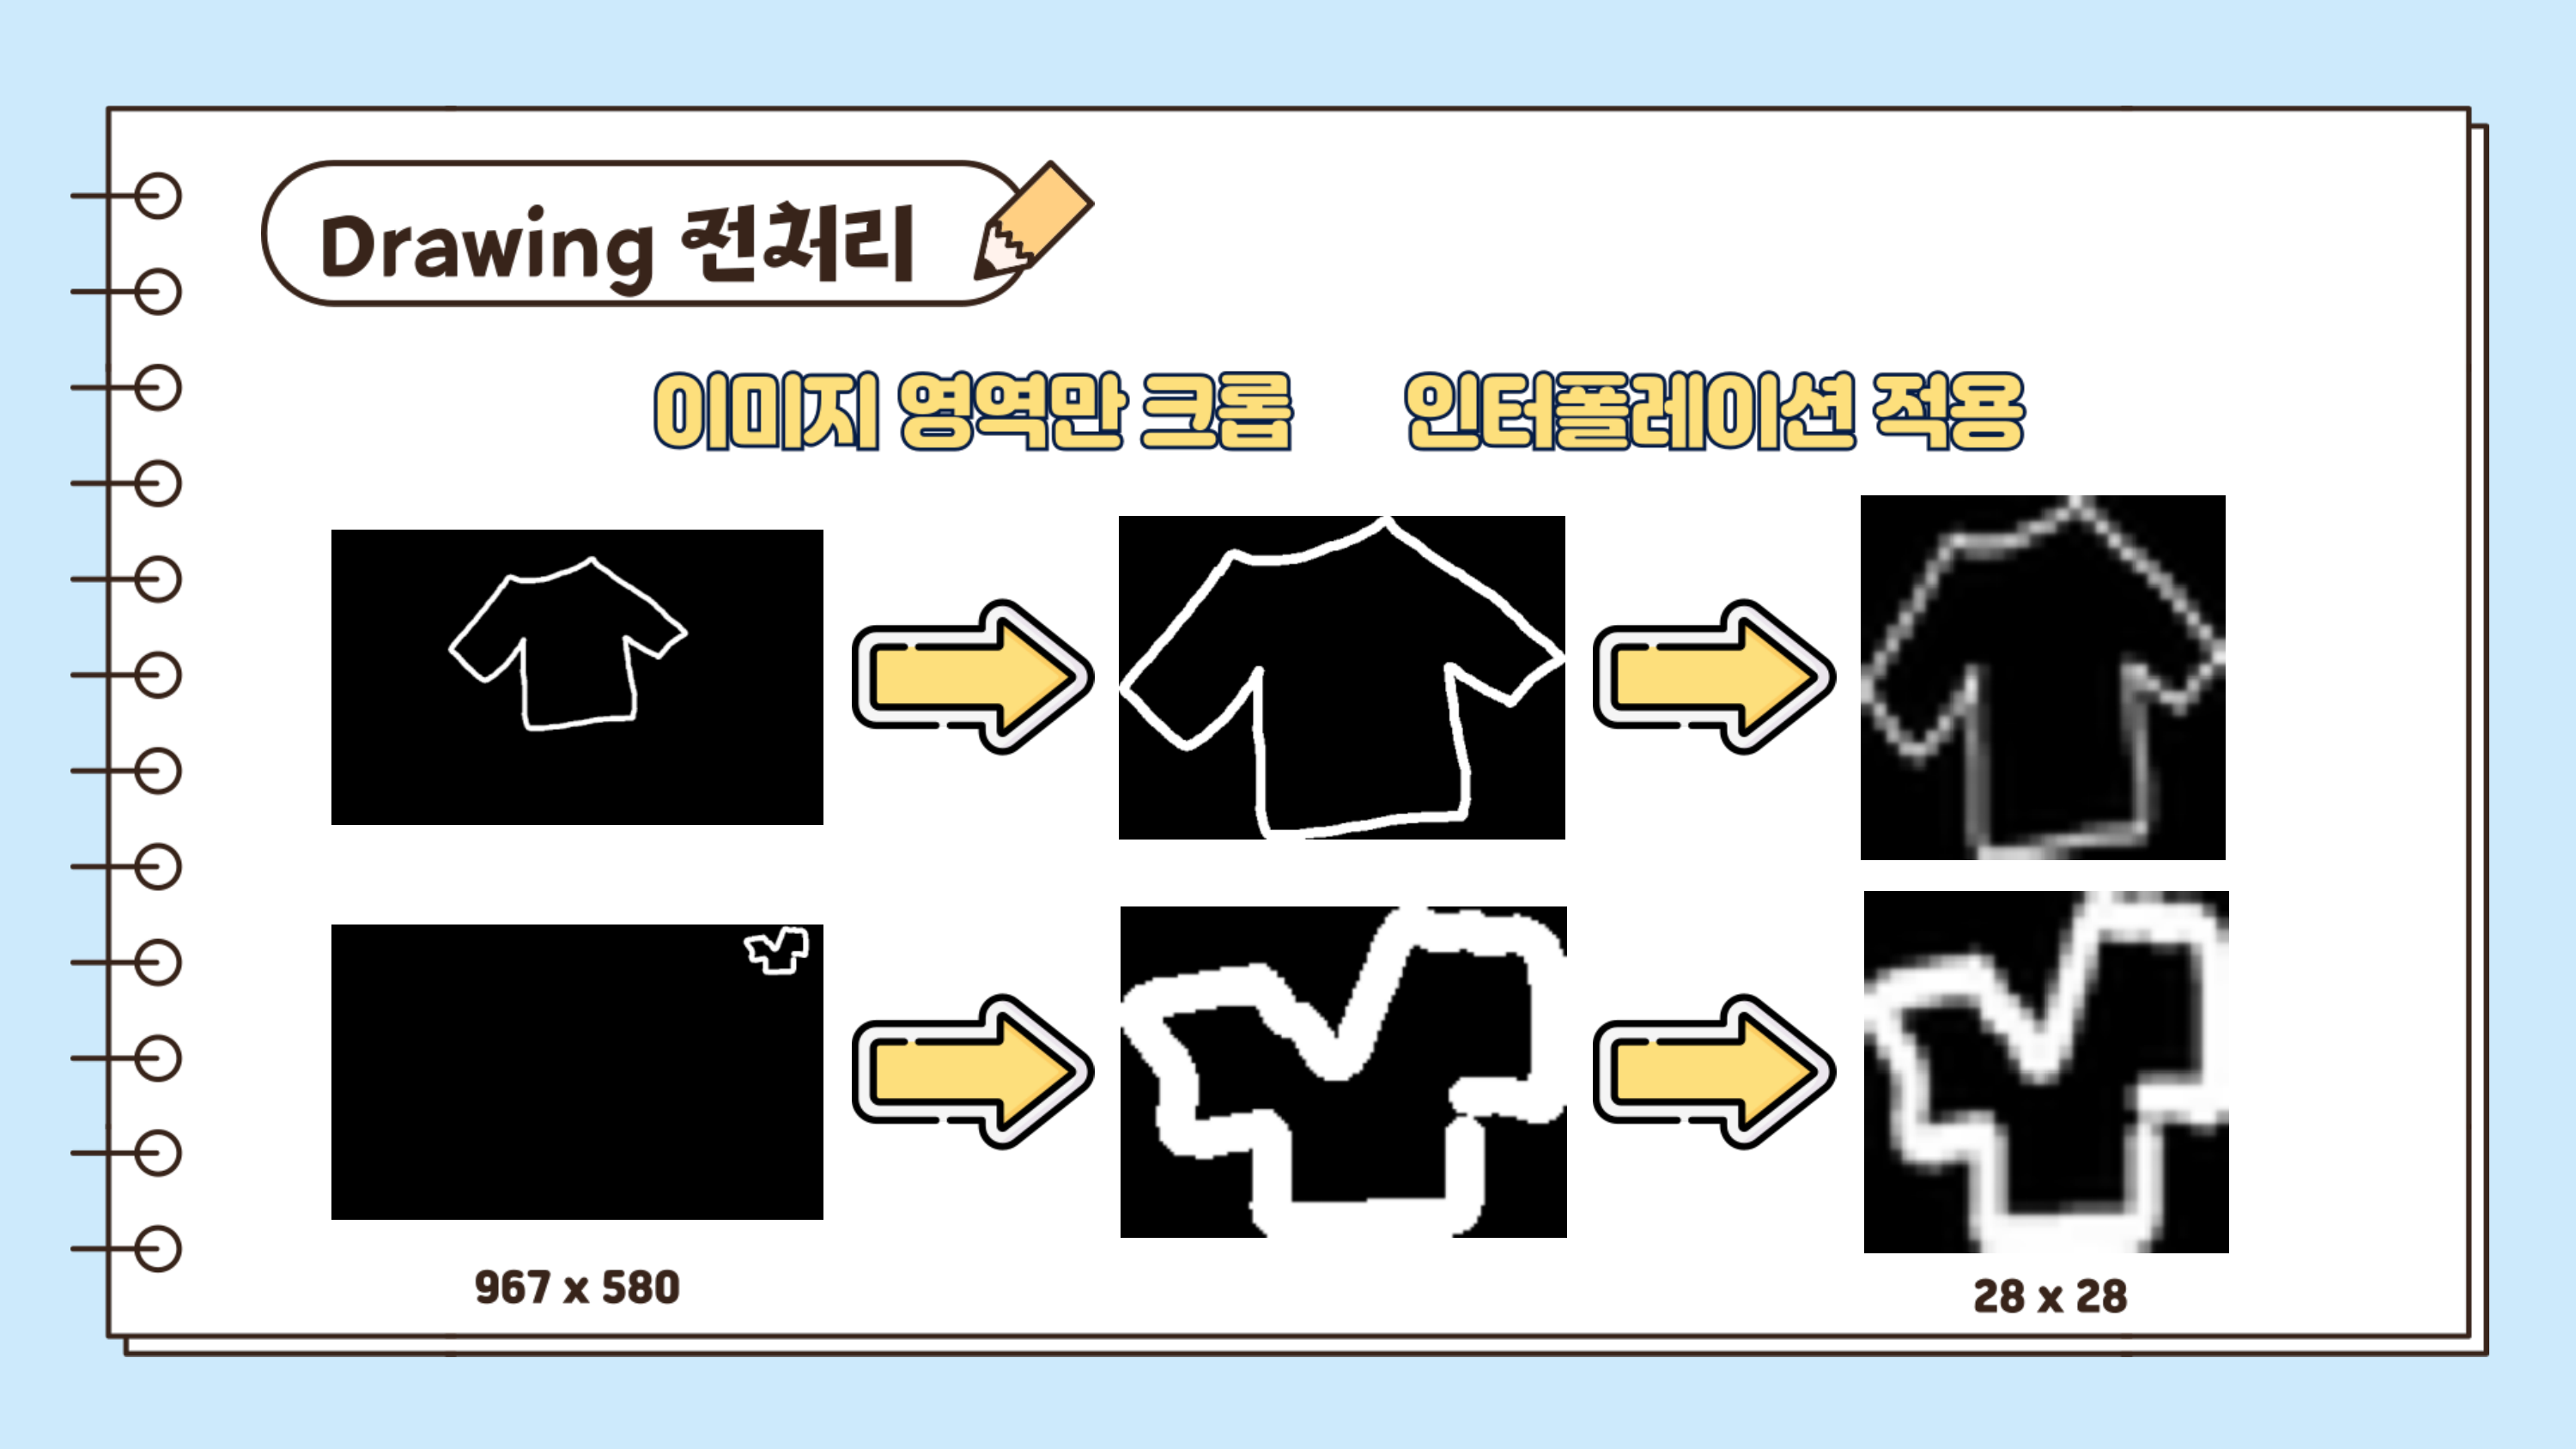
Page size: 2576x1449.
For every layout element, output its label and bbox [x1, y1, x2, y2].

text_box [331, 925, 823, 1220]
text_box [1119, 604, 1565, 840]
text_box [851, 950, 1095, 1194]
picture [248, 127, 2180, 597]
text_box [70, 105, 2489, 1358]
text_box [1121, 906, 1567, 1238]
text_box [1039, 160, 1095, 299]
text_box [851, 604, 1095, 799]
picture [1905, 1246, 2197, 1363]
text_box [1593, 604, 1837, 799]
text_box [331, 530, 823, 826]
text_box [1864, 891, 2229, 1253]
picture [458, 1240, 724, 1354]
text_box [1861, 494, 2227, 860]
text_box [1593, 950, 1837, 1194]
